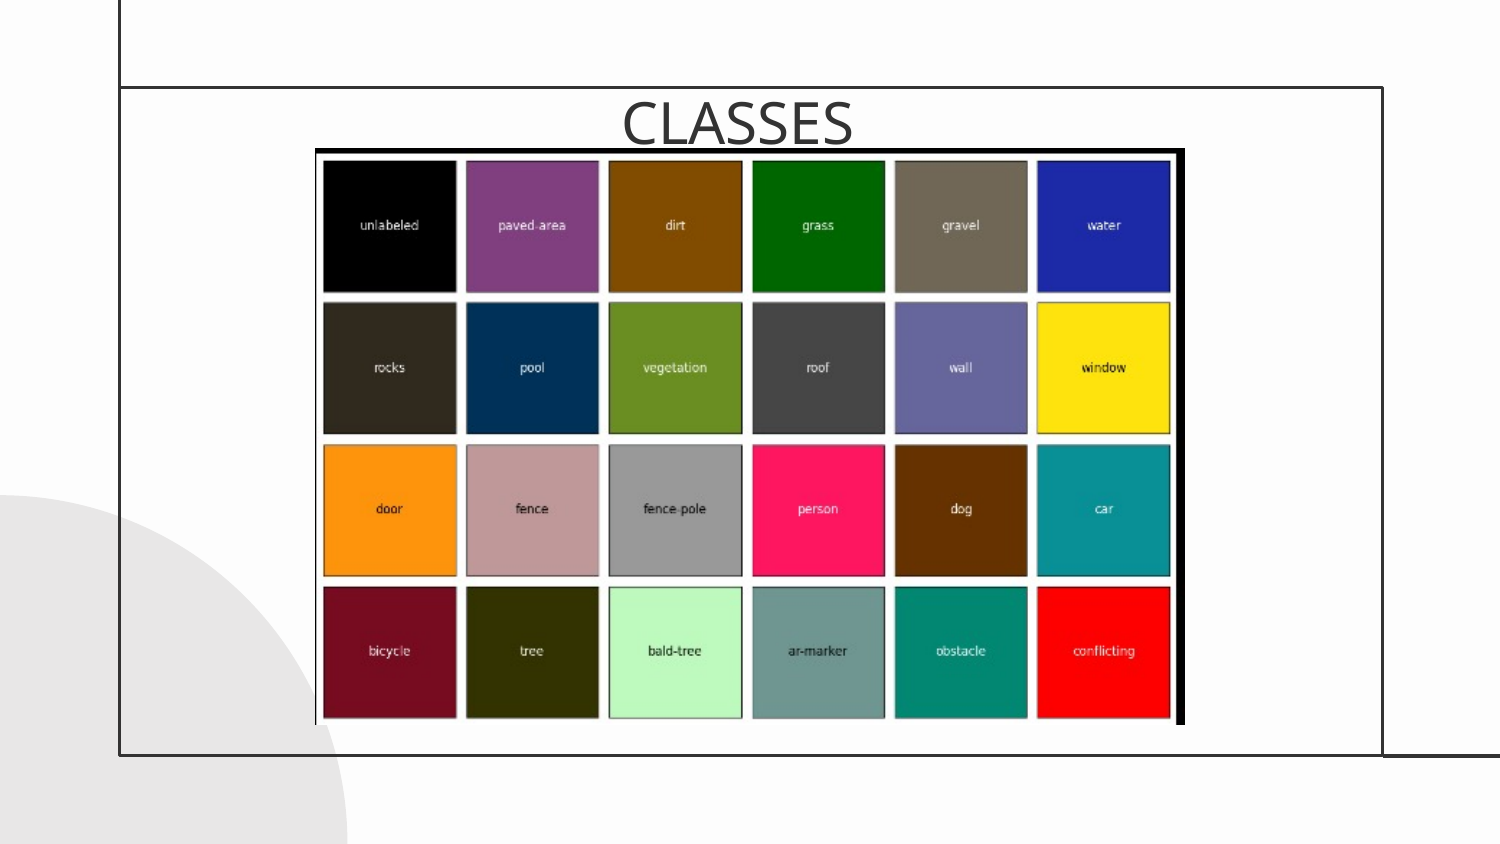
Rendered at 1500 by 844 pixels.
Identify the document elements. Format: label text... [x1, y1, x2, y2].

picture [315, 147, 1185, 726]
title CLASSES [252, 60, 1223, 149]
